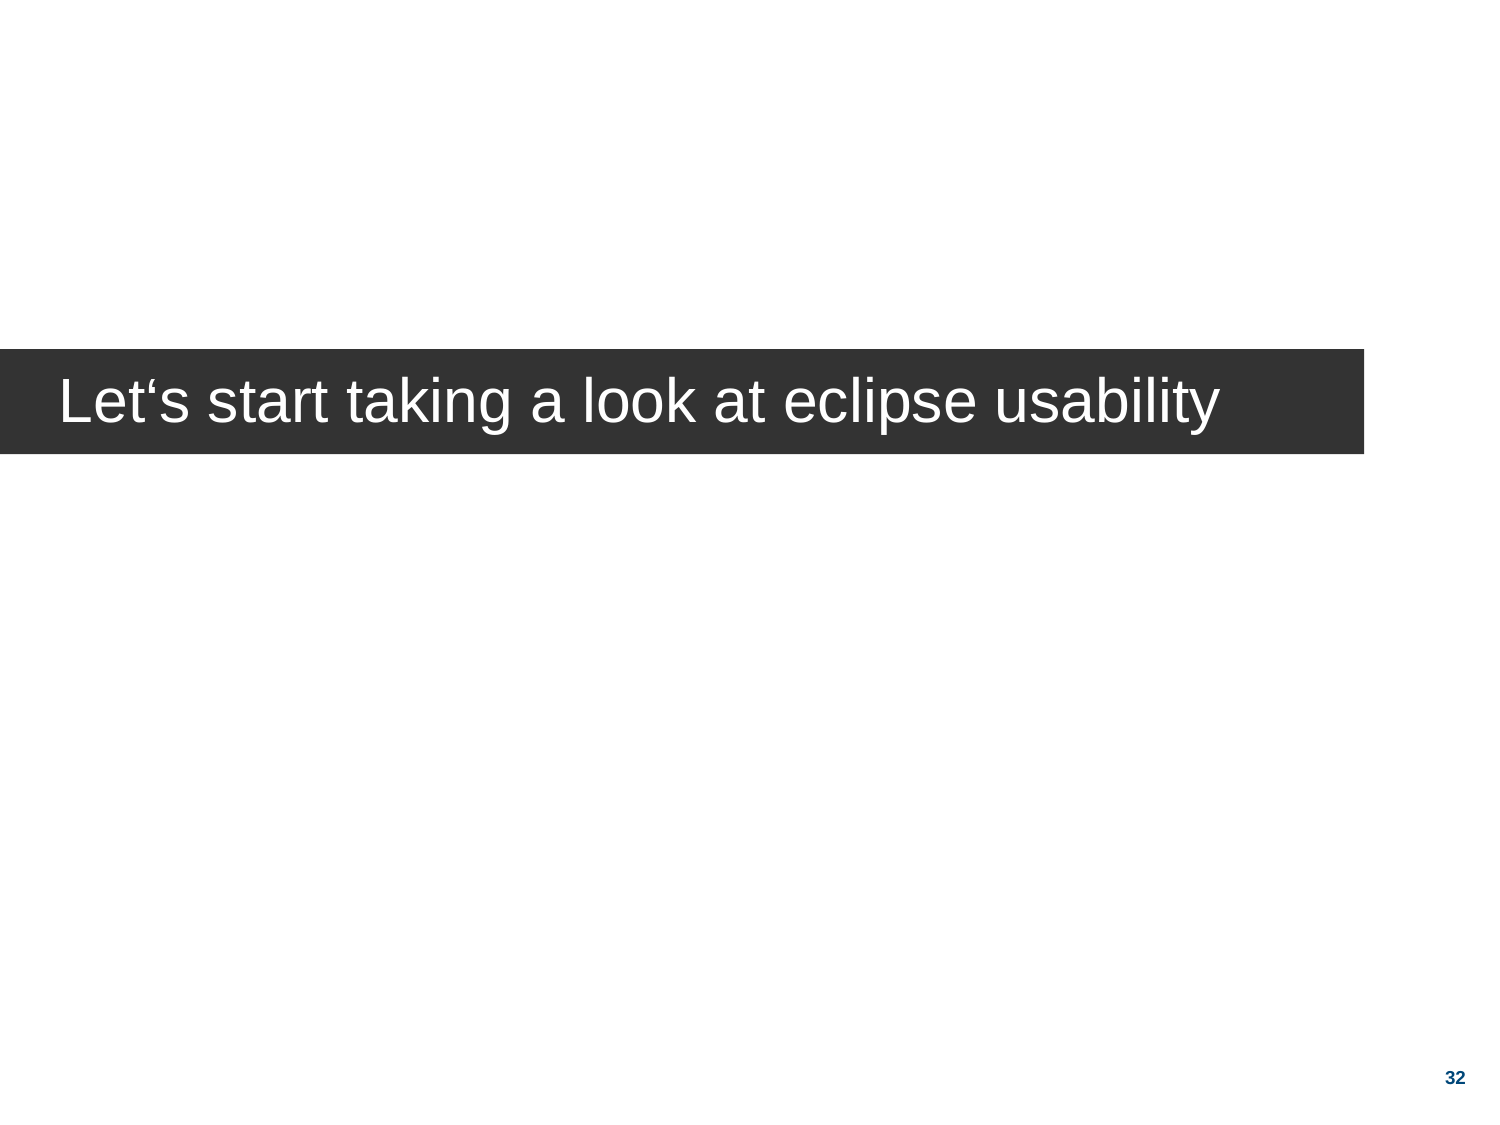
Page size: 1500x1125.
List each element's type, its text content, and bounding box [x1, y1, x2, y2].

text_box Let‘s start taking a look at eclipse usability [0, 349, 1365, 455]
slide_number 32 [1428, 1067, 1493, 1095]
